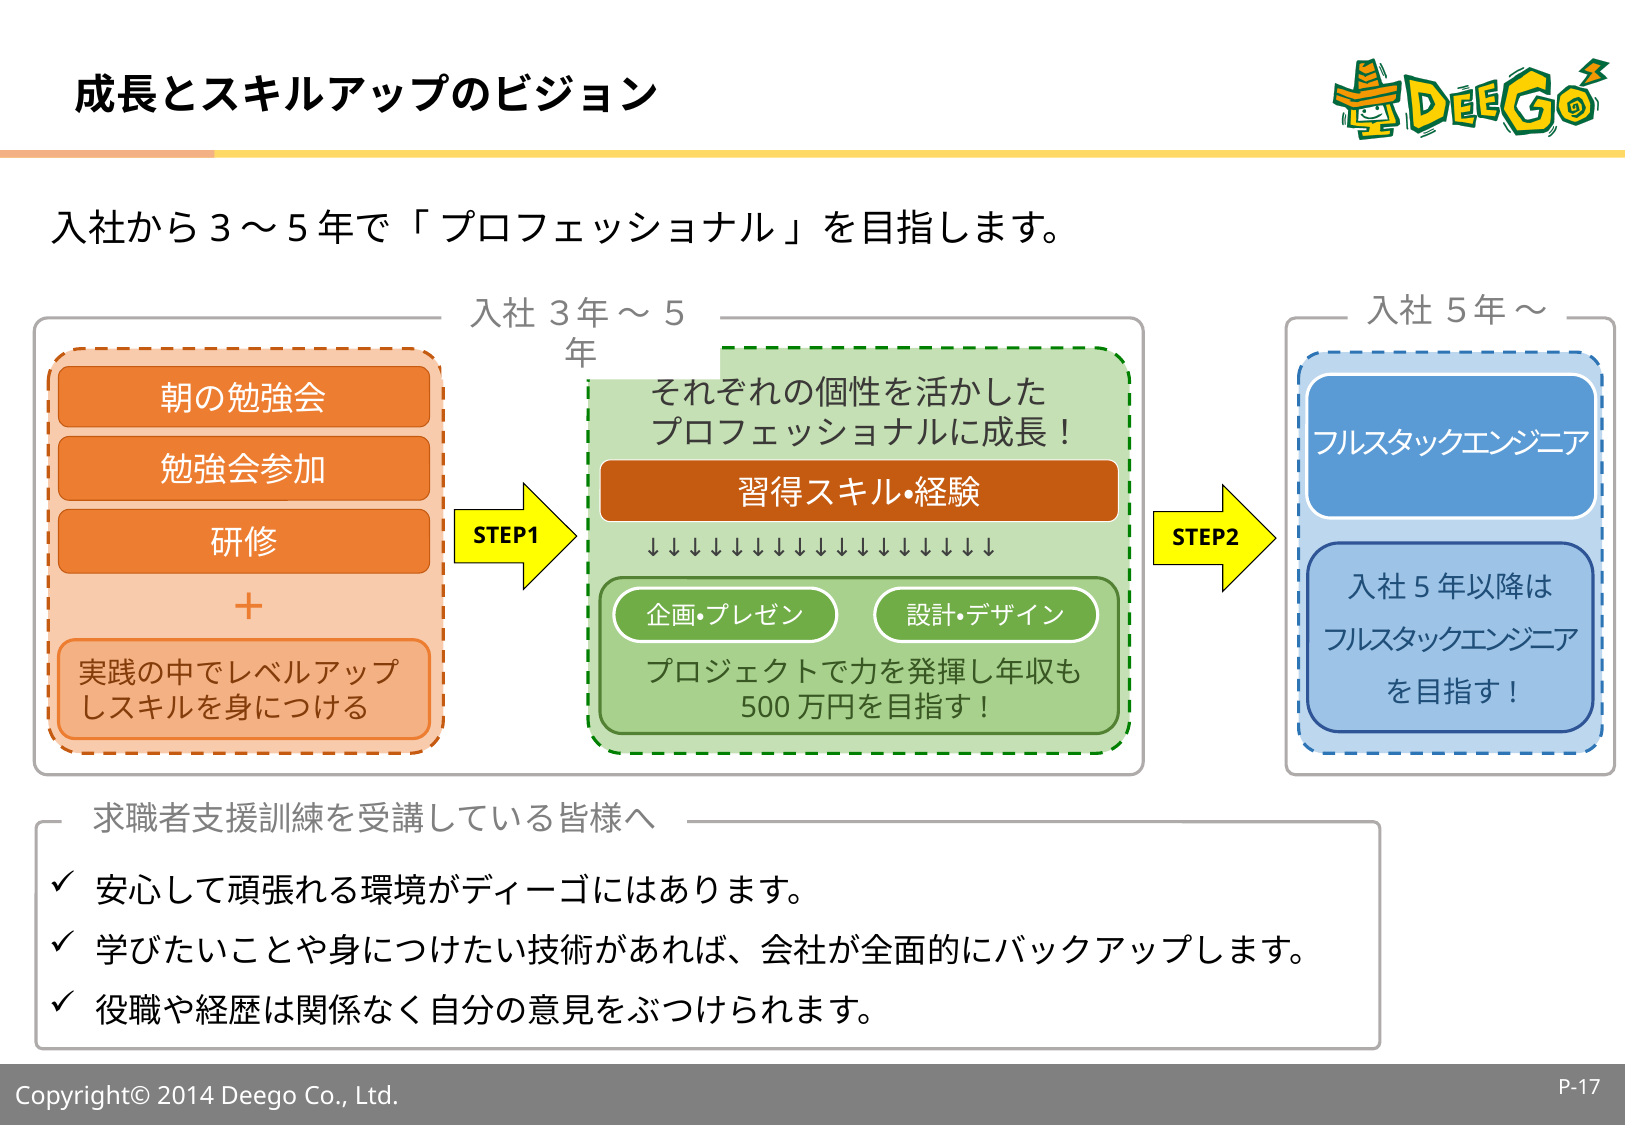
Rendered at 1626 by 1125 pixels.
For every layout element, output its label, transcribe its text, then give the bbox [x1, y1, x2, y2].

text_box 入社 ５年 〜 [1347, 281, 1567, 337]
text_box フルスタックエンジニア [1295, 415, 1607, 468]
text_box [1310, 716, 1591, 734]
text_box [588, 347, 1130, 754]
text_box 求職者支援訓練を受講している皆様へ [61, 790, 687, 845]
text_box [35, 821, 1381, 1050]
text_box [450, 483, 577, 590]
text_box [48, 348, 444, 754]
text_box 入社5年以降は フルスタックエンジニア を目指す! [1306, 561, 1596, 716]
text_box 入社 ３年 〜 ５年 [441, 284, 721, 380]
text_box [1309, 541, 1592, 561]
text_box [1305, 372, 1598, 415]
text_box [1285, 317, 1616, 776]
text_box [1150, 484, 1277, 592]
slide_number P-16 [1389, 1057, 1616, 1118]
text_box 入社から3〜5年で「 プロフェッショナル 」を目指します。 [36, 197, 1096, 257]
text_box [1305, 468, 1598, 520]
text_box [33, 317, 1144, 776]
picture [1330, 44, 1614, 140]
title 成長とスキルアップのビジョン [59, 54, 1354, 126]
